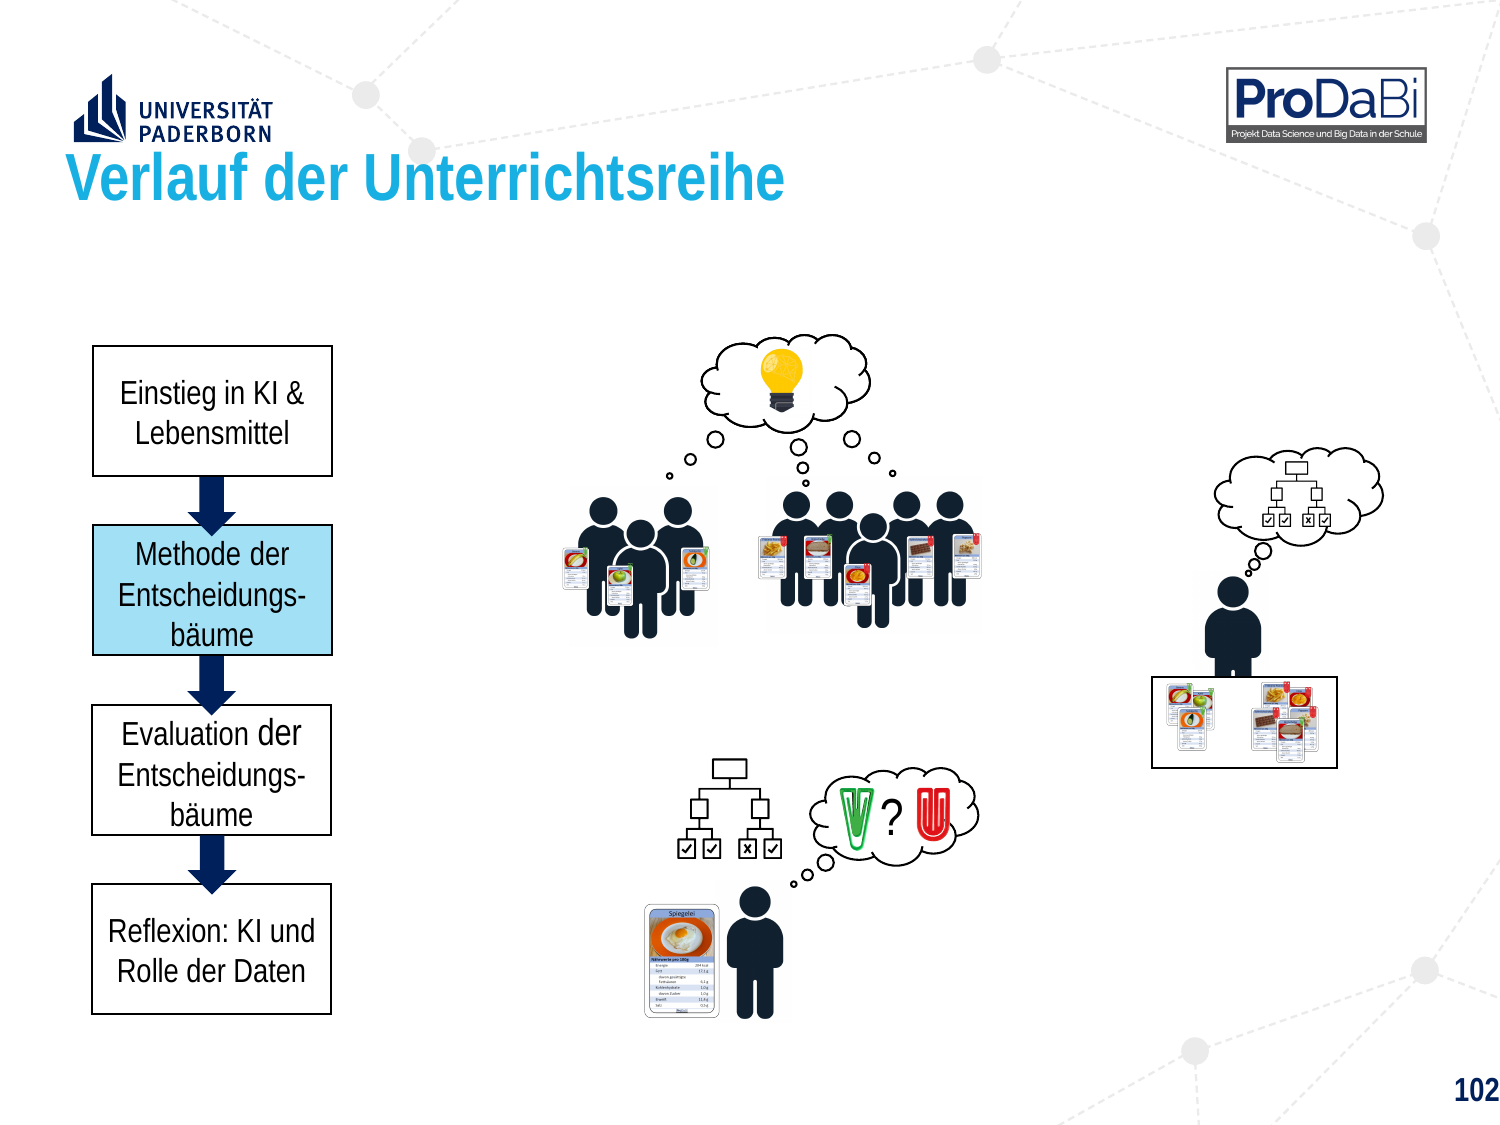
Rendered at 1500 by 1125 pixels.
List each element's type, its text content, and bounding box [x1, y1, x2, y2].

text_box [185, 834, 240, 897]
text_box ?? [816, 853, 835, 872]
text_box [683, 452, 697, 466]
picture [677, 758, 782, 859]
text_box [706, 430, 725, 449]
text_box [1151, 676, 1274, 769]
text_box [184, 655, 239, 717]
text_box [867, 451, 881, 465]
text_box [888, 469, 897, 474]
text_box [842, 429, 862, 449]
text_box [665, 472, 674, 480]
text_box [796, 461, 810, 474]
text_box ?? [800, 868, 814, 882]
picture [637, 880, 792, 1028]
text_box Reflexion: KI und Rolle der Daten [91, 883, 332, 1015]
text_box Einstieg in KI & Lebensmittel [92, 345, 333, 477]
text_box ?? [809, 767, 980, 867]
text_box [1275, 676, 1338, 769]
picture [1166, 570, 1319, 763]
text_box [767, 425, 810, 434]
picture [758, 346, 811, 418]
text_box [700, 334, 871, 428]
picture [838, 788, 875, 851]
text_box Evaluation der Entscheidungs-bäume [91, 704, 332, 836]
picture [561, 486, 718, 647]
picture [915, 787, 951, 842]
slide_number 102 [1162, 1068, 1500, 1106]
text_box [1213, 447, 1385, 569]
picture [1261, 461, 1331, 527]
picture [1226, 67, 1427, 143]
text_box [184, 476, 239, 538]
picture [757, 476, 983, 634]
title Verlauf der Unterrichtsreihe [65, 141, 1419, 313]
text_box [789, 438, 808, 457]
text_box Methode der Entscheidungs-bäume [92, 524, 333, 656]
